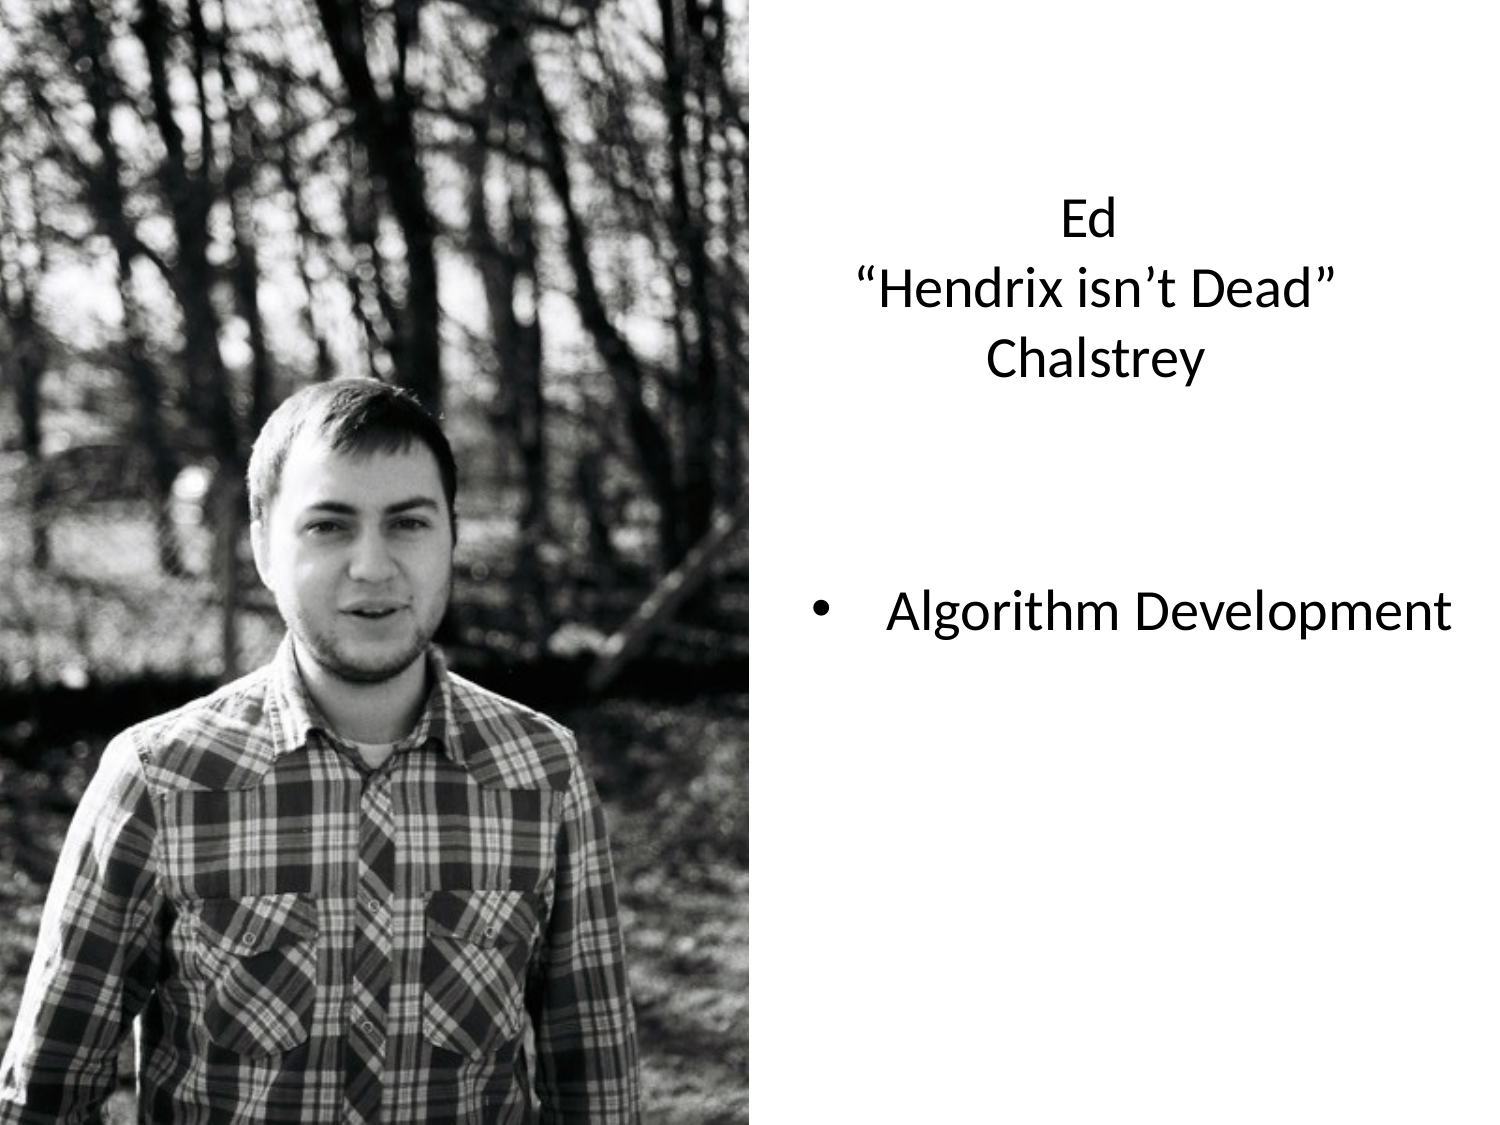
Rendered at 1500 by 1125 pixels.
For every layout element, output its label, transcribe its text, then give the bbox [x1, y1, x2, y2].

text_box Algorithm Development [797, 564, 1500, 650]
text_box Ed “Hendrix isn’t Dead” Chalstrey [838, 171, 1353, 397]
picture [0, 0, 749, 1125]
